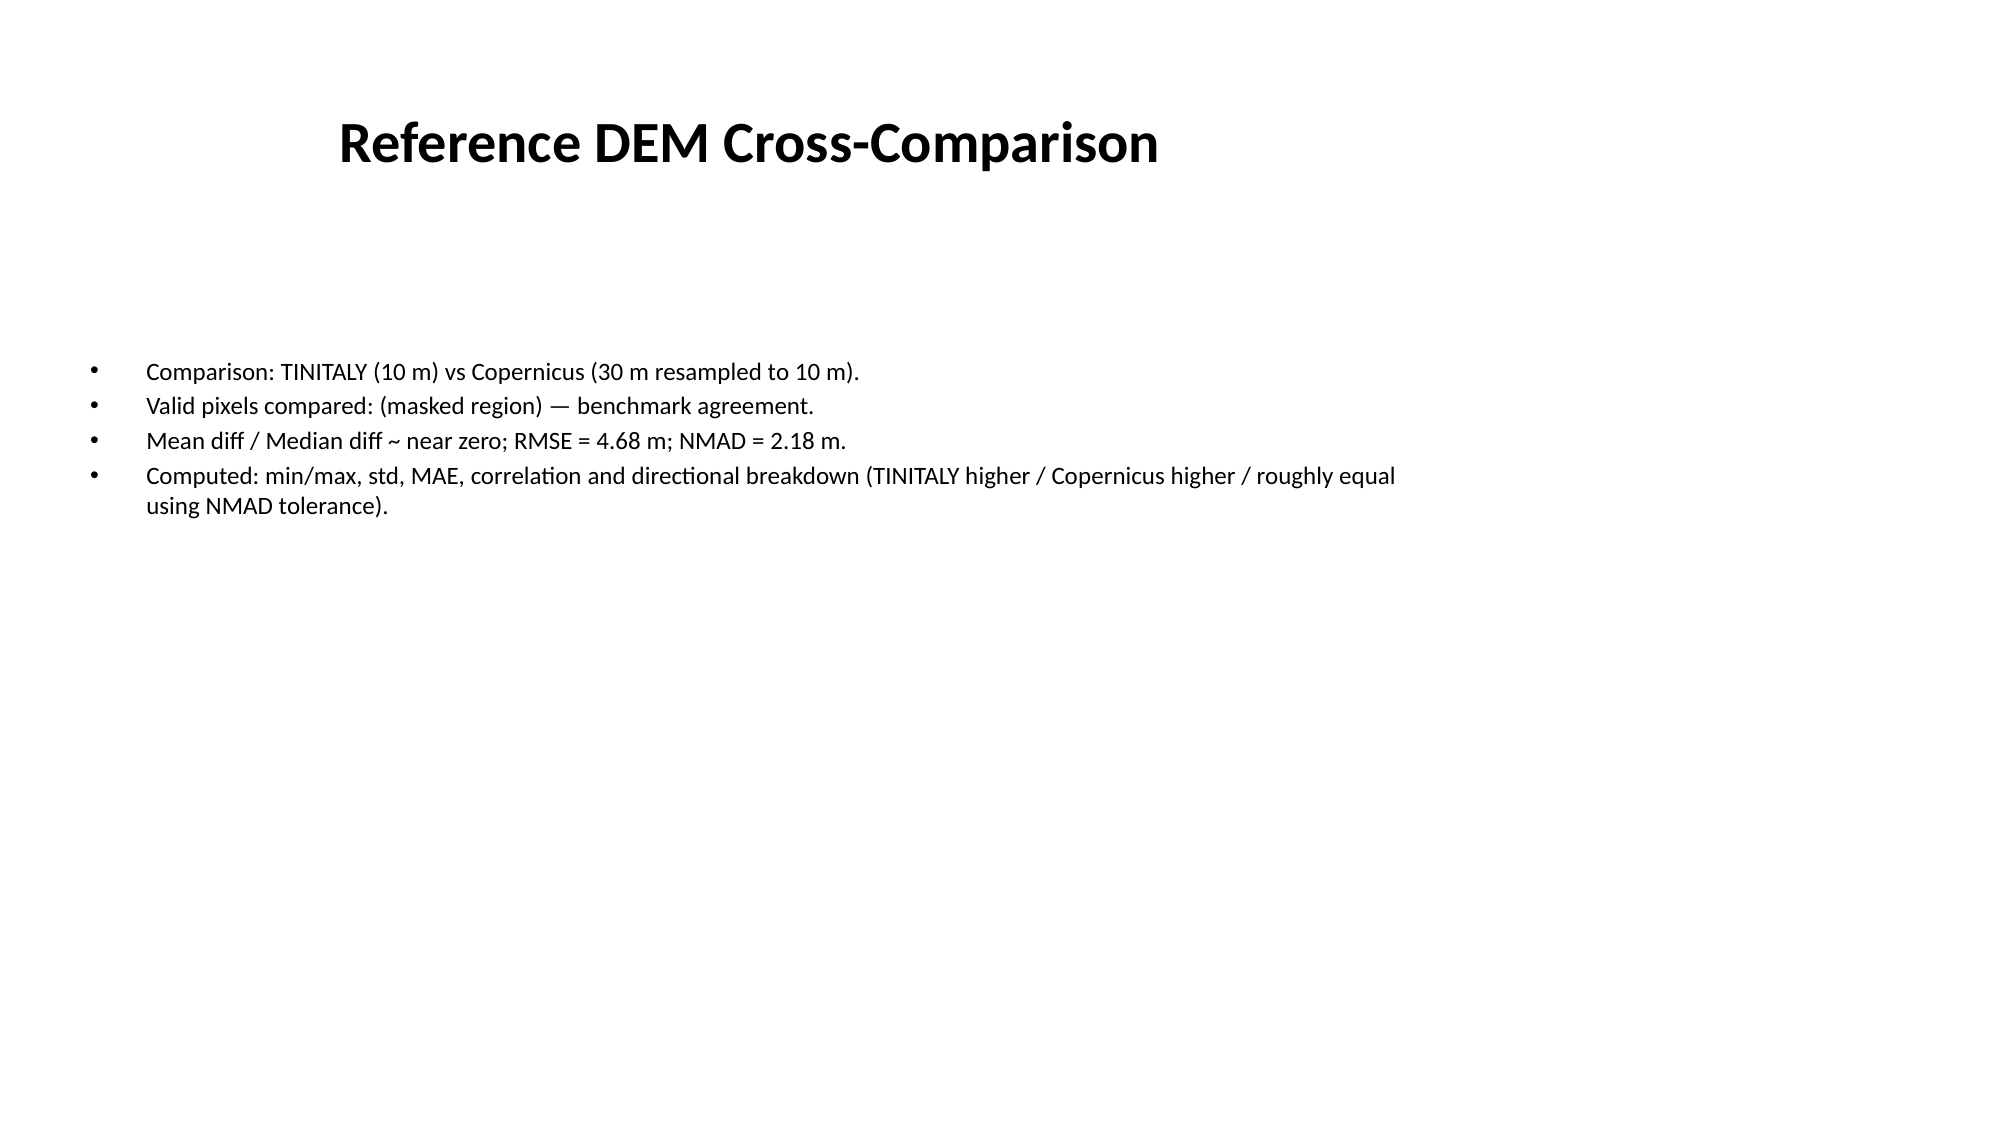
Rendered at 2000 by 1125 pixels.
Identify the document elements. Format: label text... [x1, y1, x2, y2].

list Comparison: TINITALY (10 m) vs Copernicus (30 m resampled to 10 m). Valid pixels compared: (masked region) — benchmark agreement. Mean diff / Median diff ~ near zero; RMSE = 4.68 m; NMAD = 2.18 m. Computed: min/max, std, MAE, correlation and directional breakdown (TINITALY higher / Copernicus higher / roughly equal using NMAD tolerance). [75, 262, 1425, 1005]
title Reference DEM Cross-Comparison [75, 45, 1425, 233]
